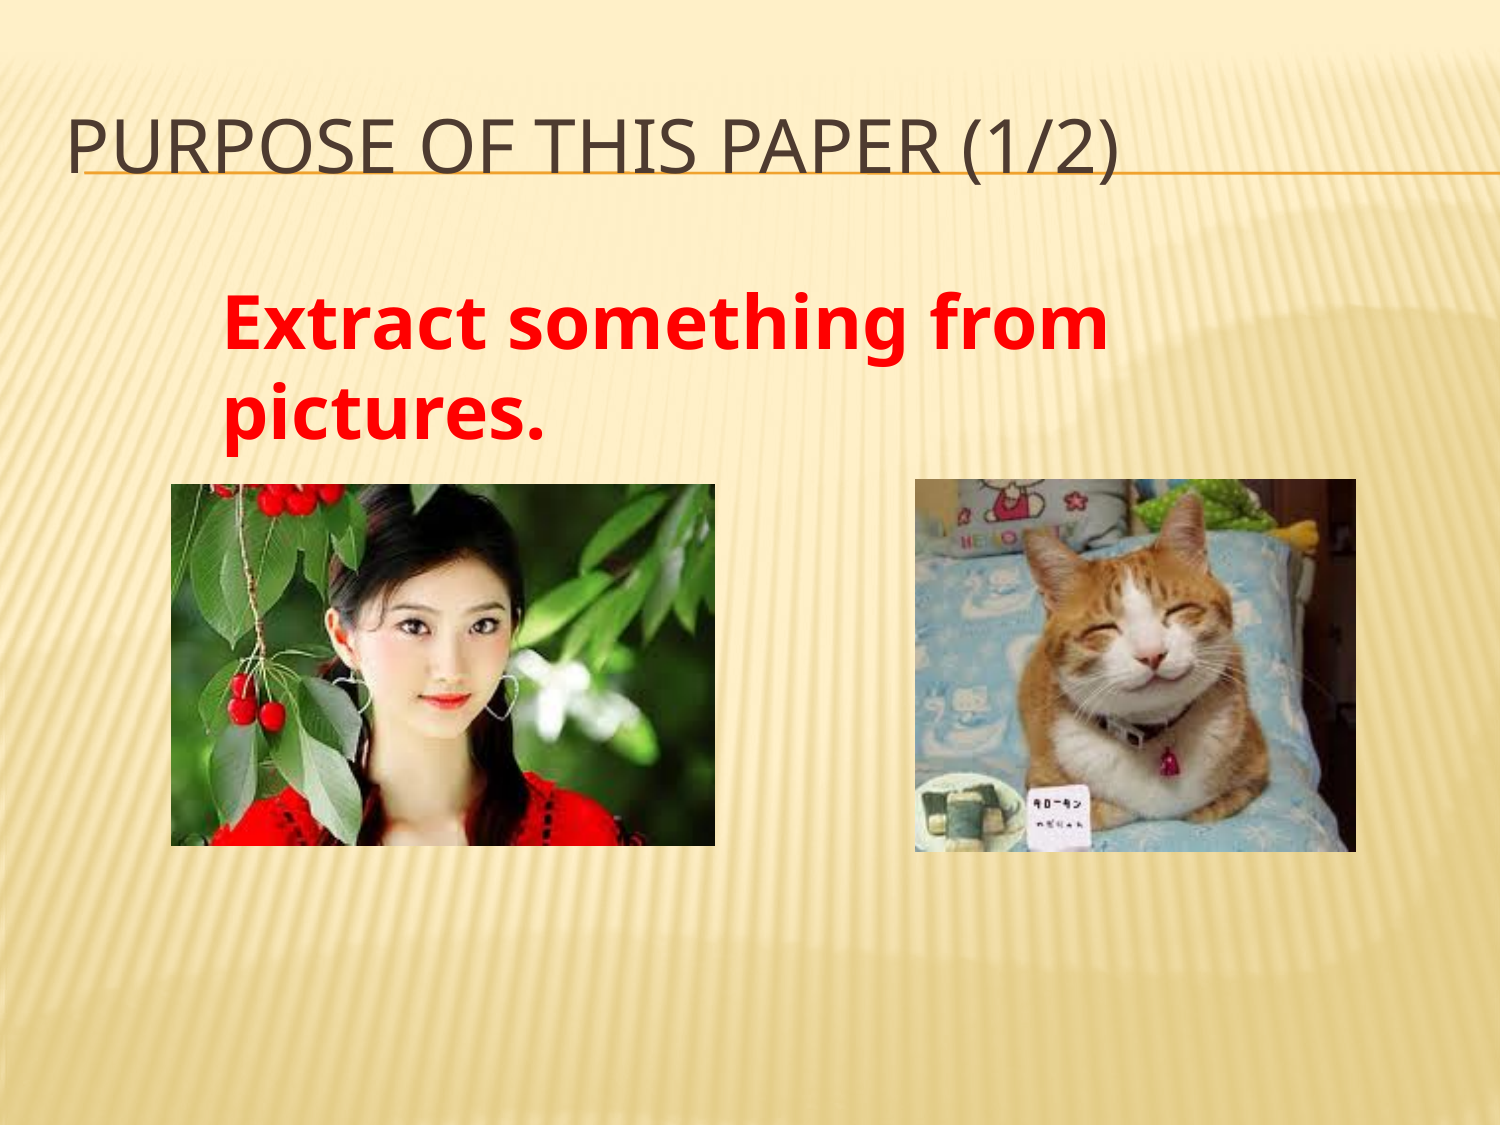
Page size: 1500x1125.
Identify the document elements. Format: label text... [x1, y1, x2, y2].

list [170, 484, 715, 847]
picture [915, 479, 1356, 852]
text_box Extract something from pictures. [206, 267, 1353, 462]
title purpose of this paper (1/2) [50, 75, 1475, 213]
